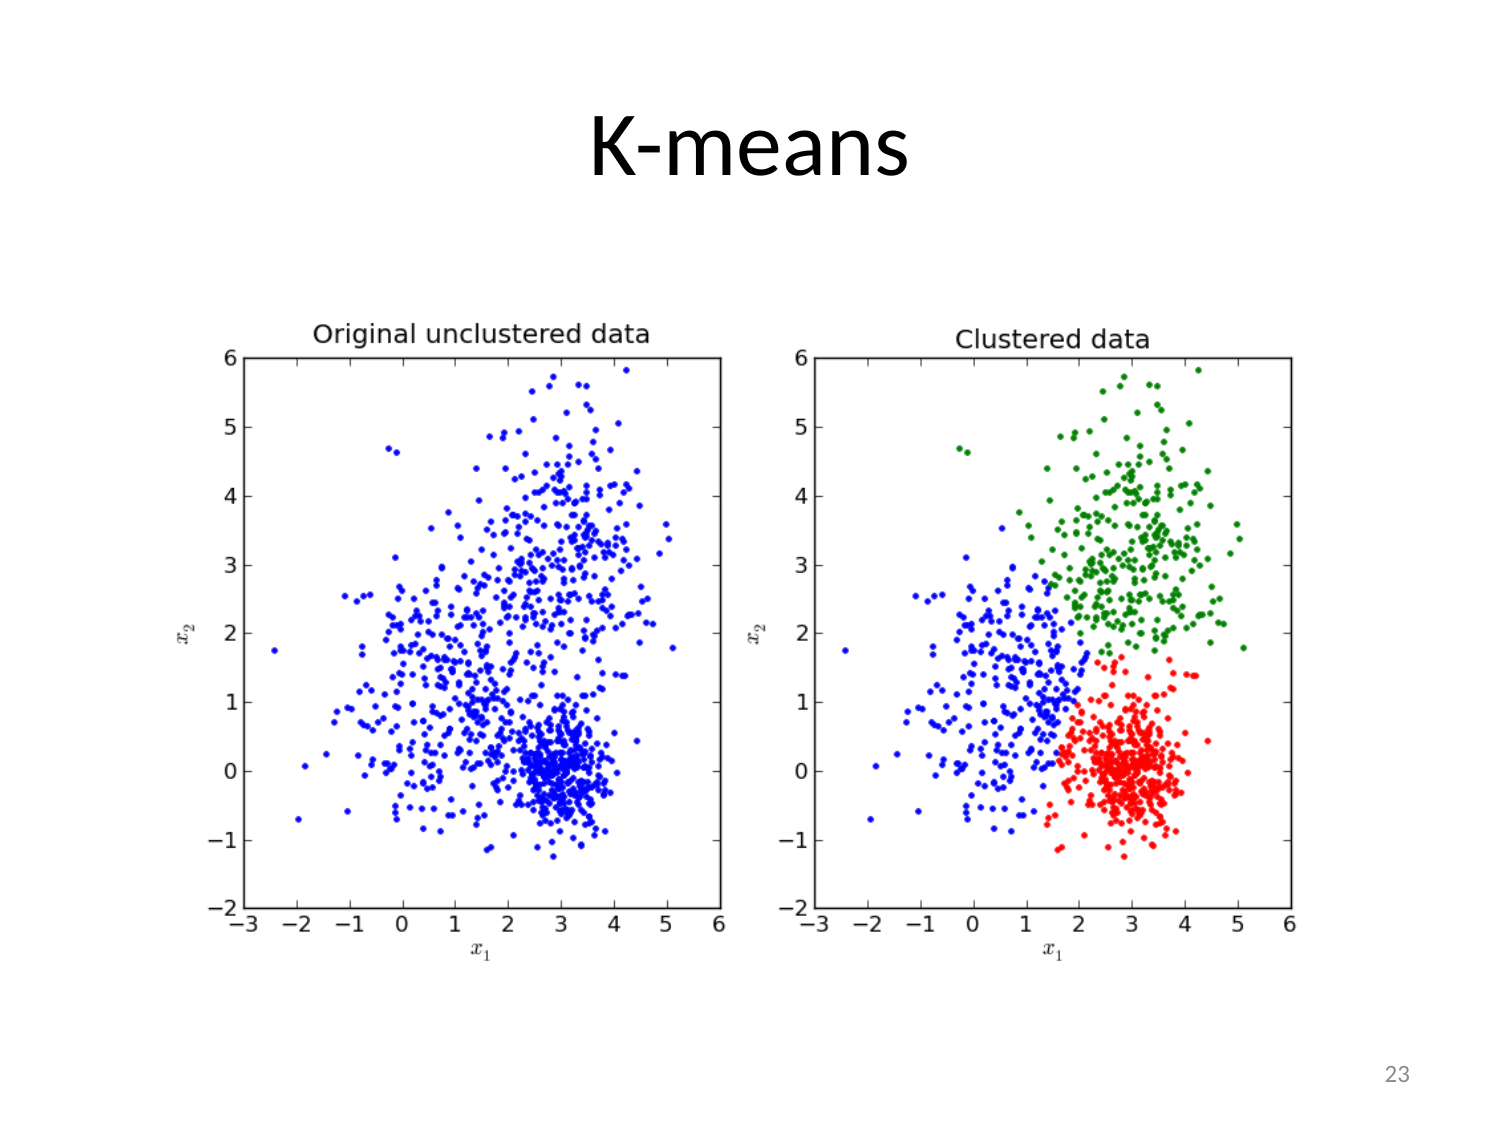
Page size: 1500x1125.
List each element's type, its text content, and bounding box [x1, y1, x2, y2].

title K-means [75, 45, 1425, 233]
slide_number 23 [1074, 1042, 1425, 1103]
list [74, 290, 1426, 978]
